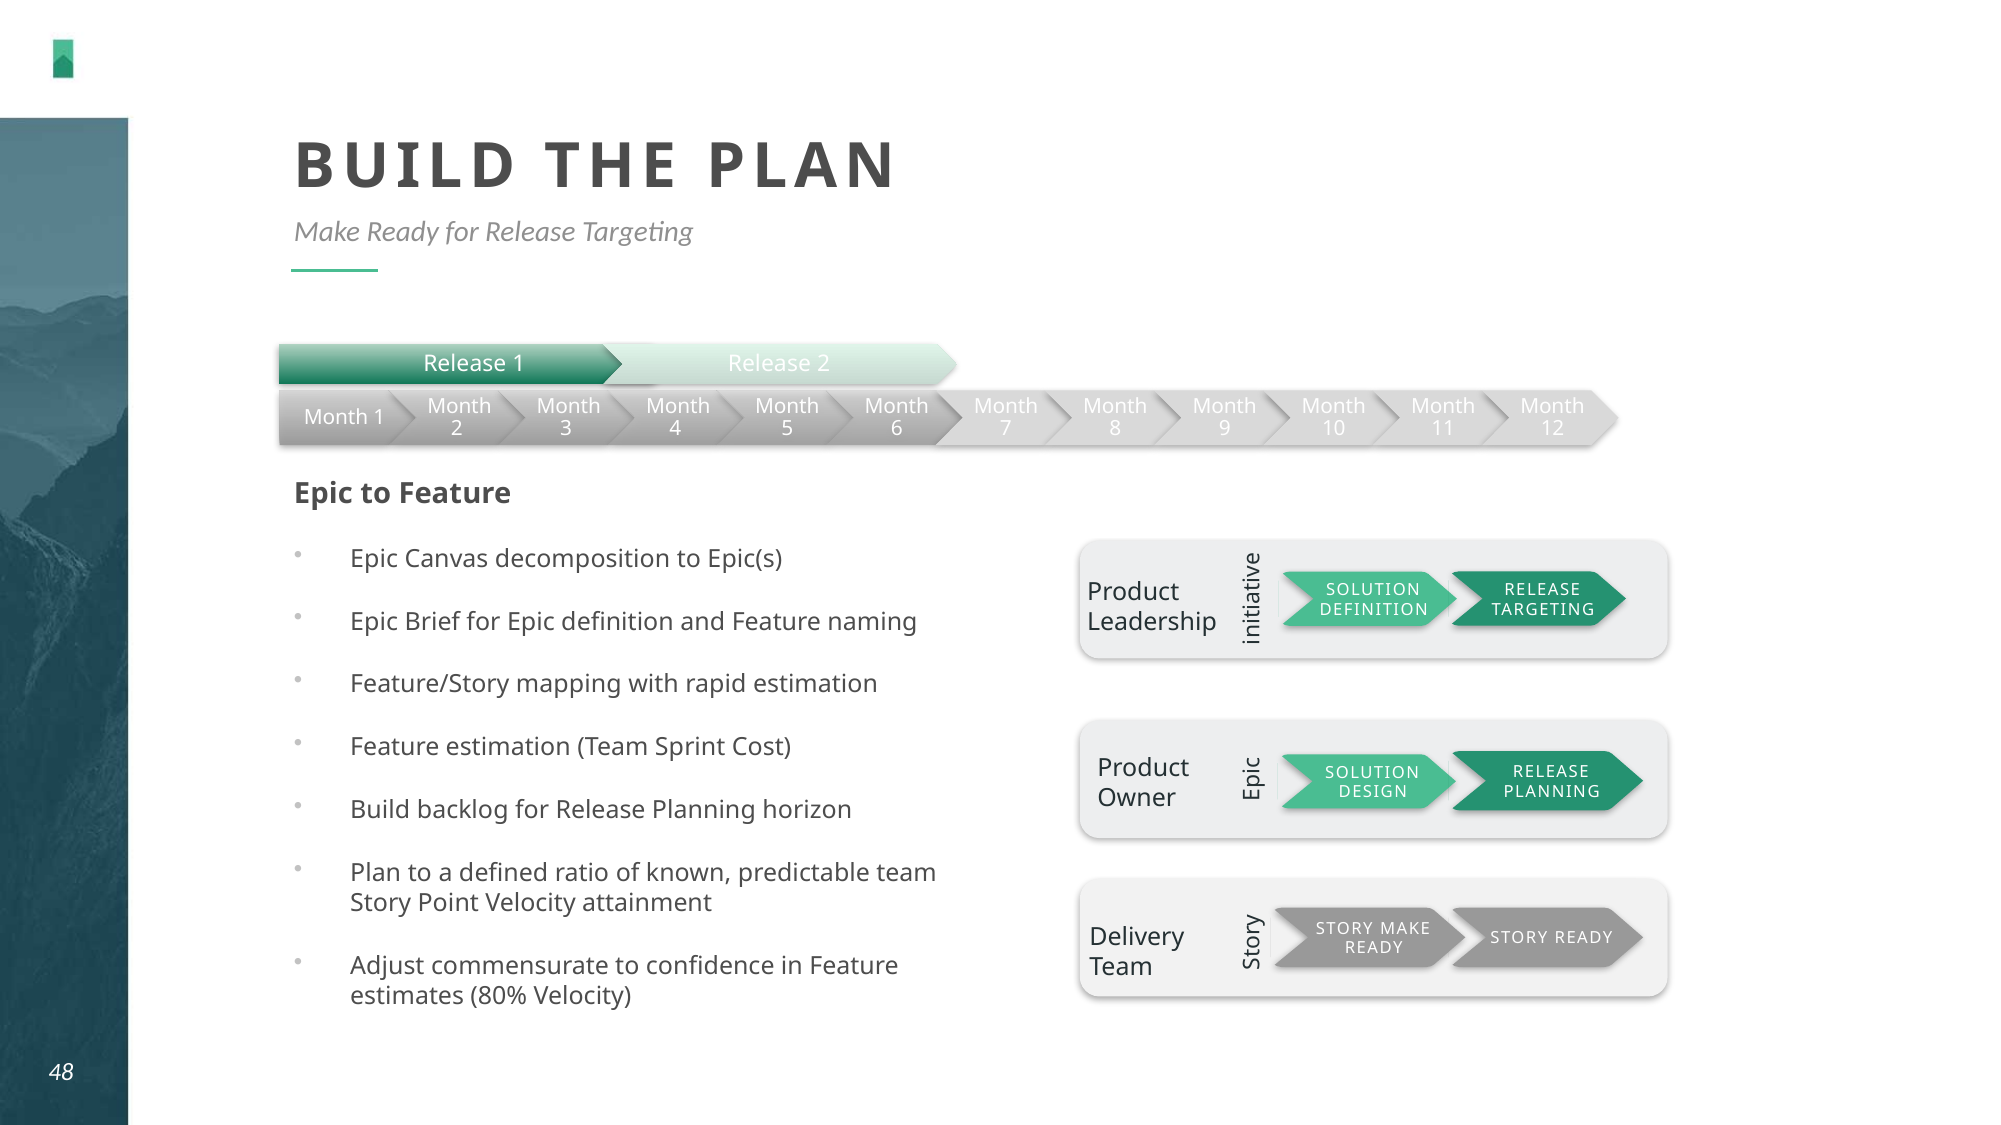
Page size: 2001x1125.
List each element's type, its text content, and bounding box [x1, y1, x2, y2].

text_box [1079, 540, 1668, 1019]
picture [0, 0, 2001, 1125]
text_box Epic to Feature Epic Canvas decomposition to Epic(s) Epic Brief for Epic definition and Feature naming Feature/Story mapping with rapid estimation Feature estimation (Team Sprint Cost) Build backlog for Release Planning horizon Plan to a defined ratio of known, predictable team Story Point Velocity attainment Adjust commensurate to confidence in Feature estimates (80% Velocity) [278, 468, 966, 1125]
slide_number 48 [15, 1040, 107, 1101]
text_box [278, 374, 1620, 461]
title Build the Plan [278, 58, 1833, 201]
list Make Ready for Release Targeting [278, 204, 1833, 250]
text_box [278, 343, 958, 374]
